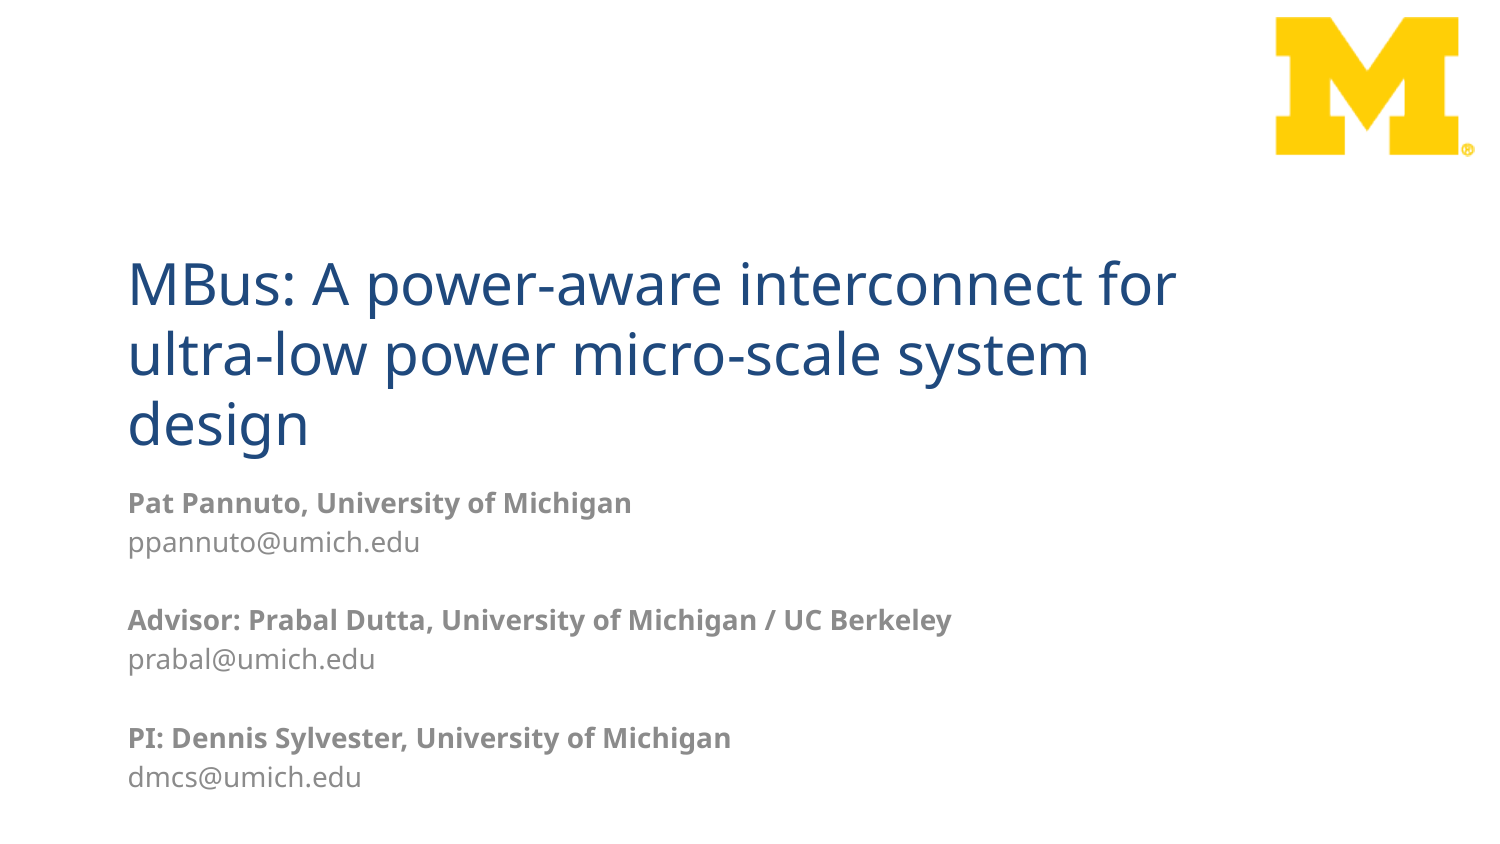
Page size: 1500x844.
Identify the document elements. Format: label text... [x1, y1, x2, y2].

title MBus: A power-aware interconnect for ultra-low power micro-scale system design [112, 262, 1218, 443]
text_box Pat Pannuto, University of Michigan ppannuto@umich.edu Advisor: Prabal Dutta, University of Michigan / UC Berkeley prabal@umich.edu PI: Dennis Sylvester, University of Michigan dmcs@umich.edu [112, 478, 1163, 804]
picture [1274, 17, 1475, 157]
